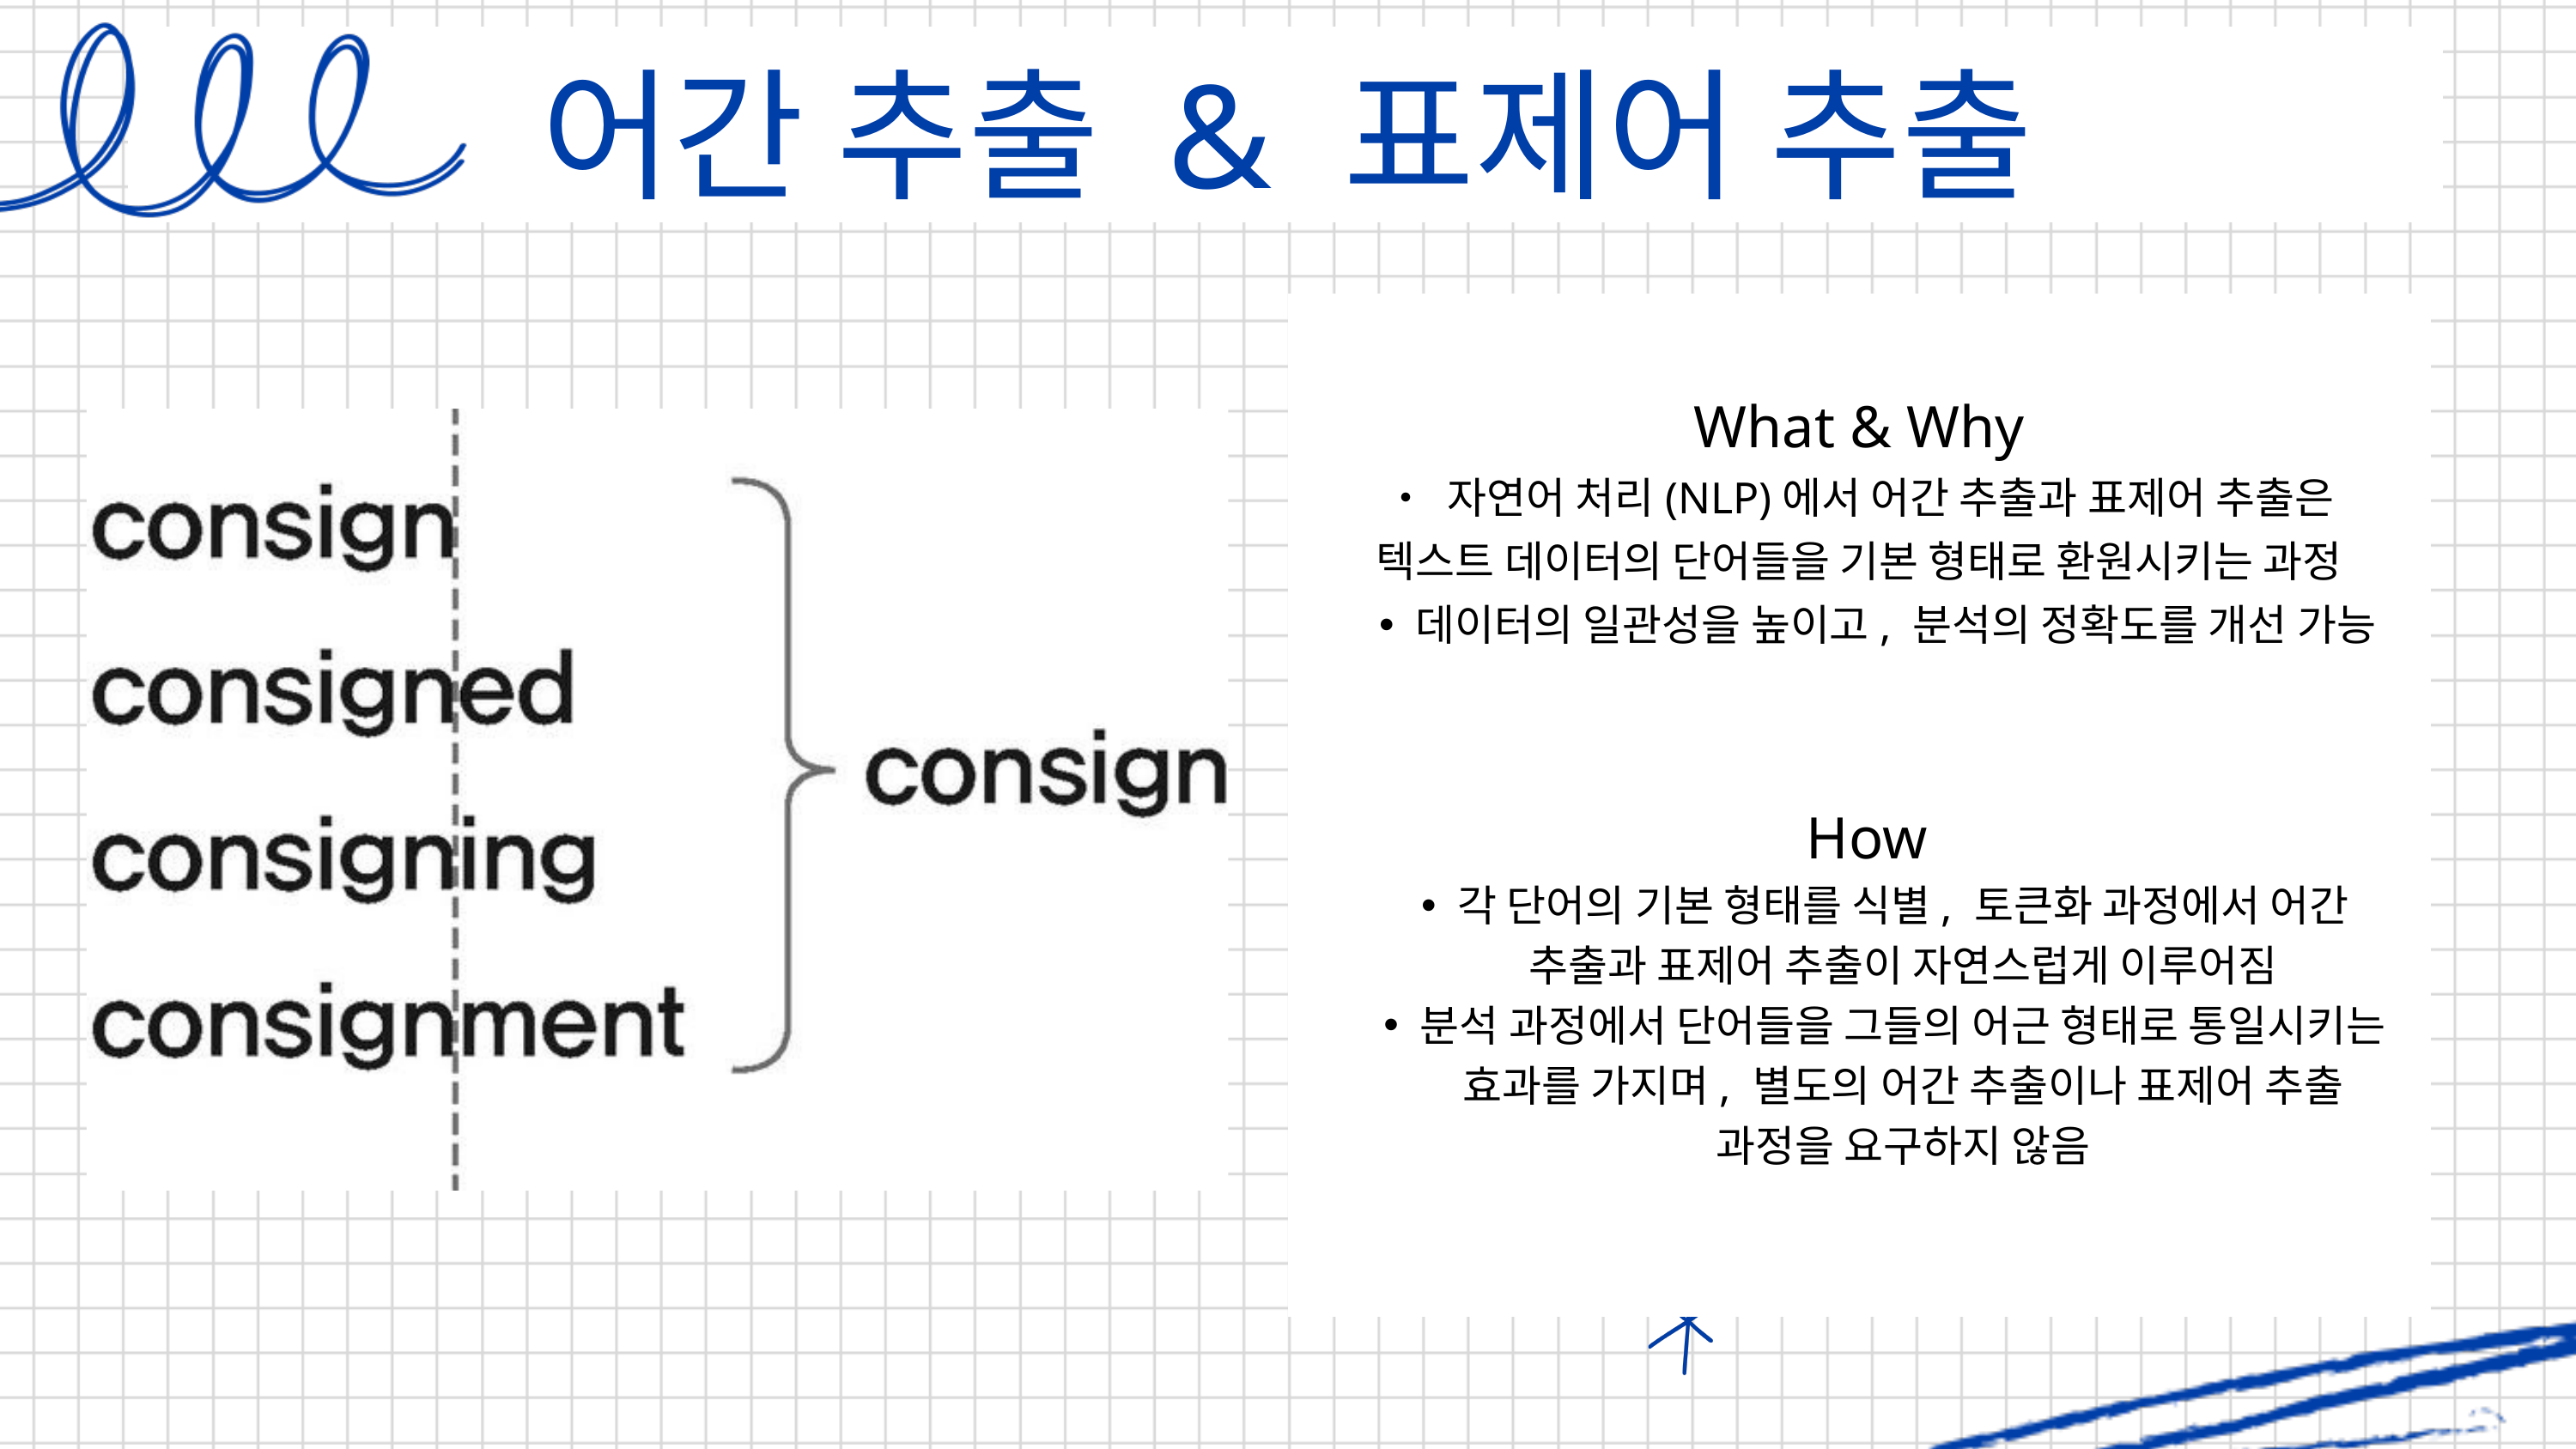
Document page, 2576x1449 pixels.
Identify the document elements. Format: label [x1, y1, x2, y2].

text_box [127, 26, 2444, 223]
text_box [1287, 294, 2432, 1318]
text_box [1728, 1303, 2576, 1449]
text_box [0, 0, 2576, 1449]
text_box [0, 21, 468, 219]
text_box [1648, 1325, 1728, 1375]
text_box [86, 409, 1229, 1191]
